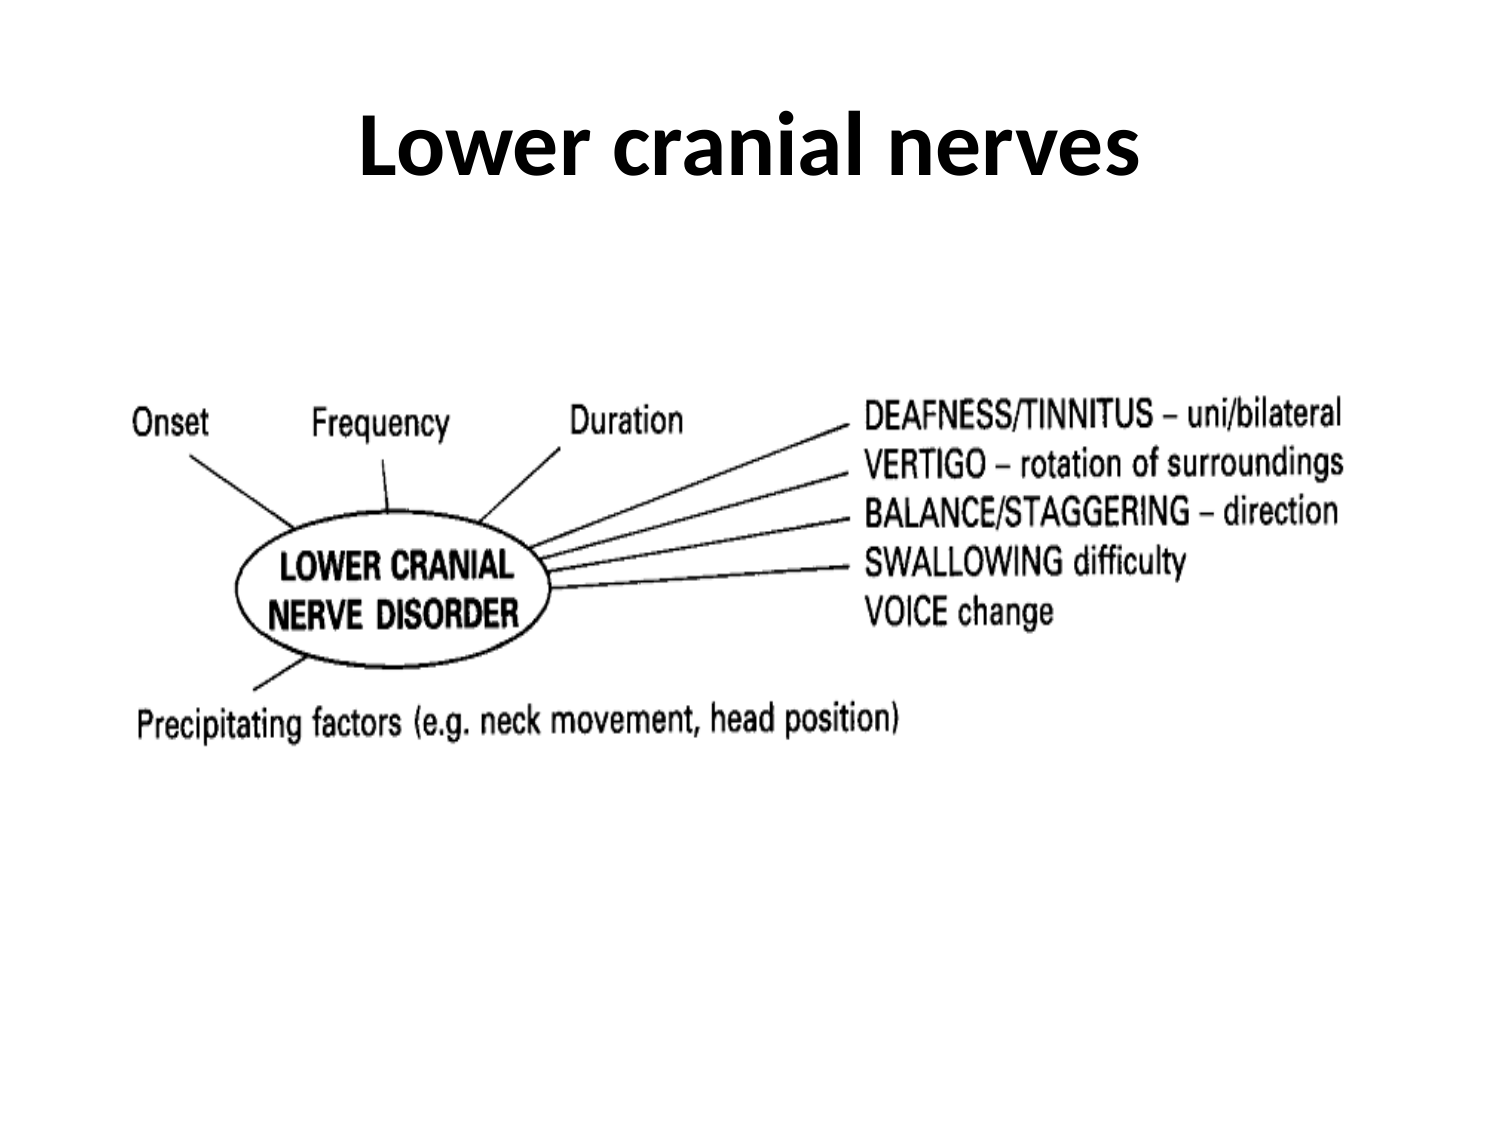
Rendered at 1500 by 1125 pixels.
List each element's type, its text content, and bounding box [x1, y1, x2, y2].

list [74, 373, 1426, 775]
title Lower cranial nerves [75, 45, 1425, 233]
